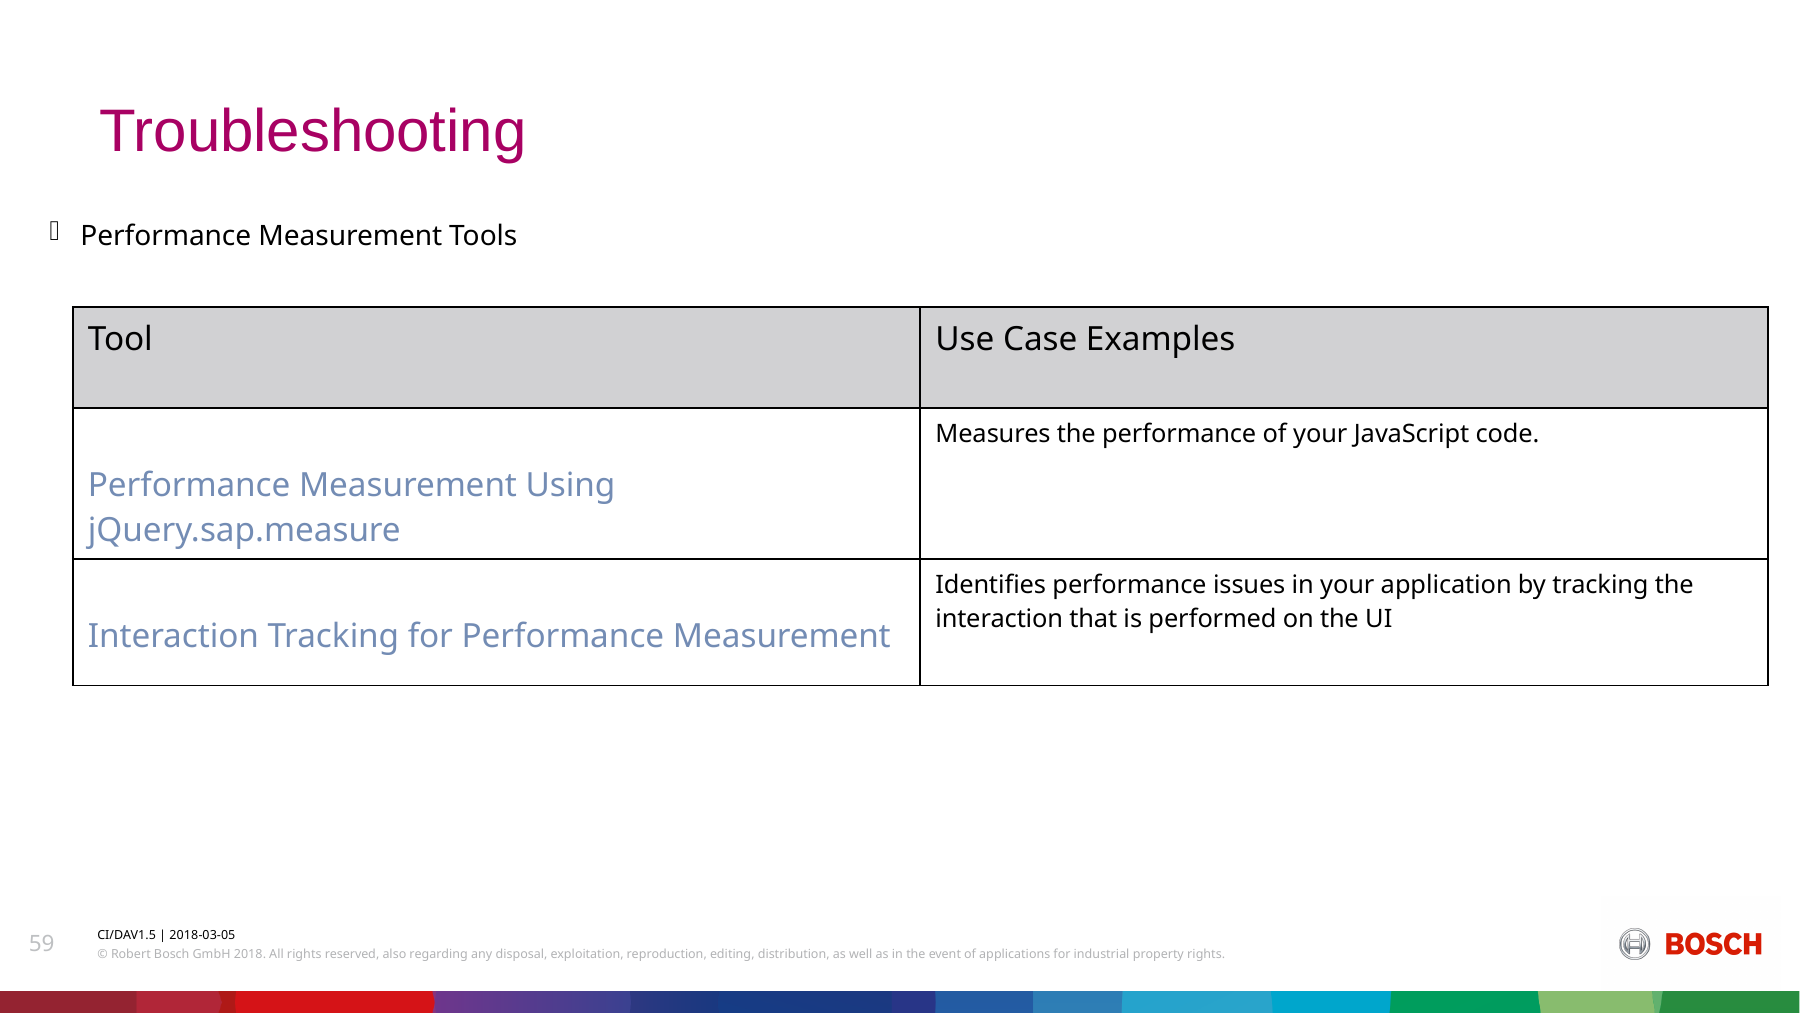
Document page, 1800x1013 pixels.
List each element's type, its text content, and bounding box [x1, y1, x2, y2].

table_header Use Case Examples [921, 308, 1767, 407]
table_cell Measures the performance of your JavaScript code. [921, 409, 1767, 558]
list Performance Measurement Tools [49, 172, 672, 251]
table_cell Interaction Tracking for Performance Measurement [74, 560, 919, 685]
table_header Tool [74, 308, 919, 407]
table_cell Identifies performance issues in your application by tracking the interaction that is performed on the UI [921, 560, 1767, 685]
picture [1390, 991, 1800, 1013]
picture [0, 991, 1272, 1013]
table_cell Performance Measurement Using jQuery.sap.measure [74, 409, 919, 558]
title Troubleshooting [99, 76, 1354, 189]
